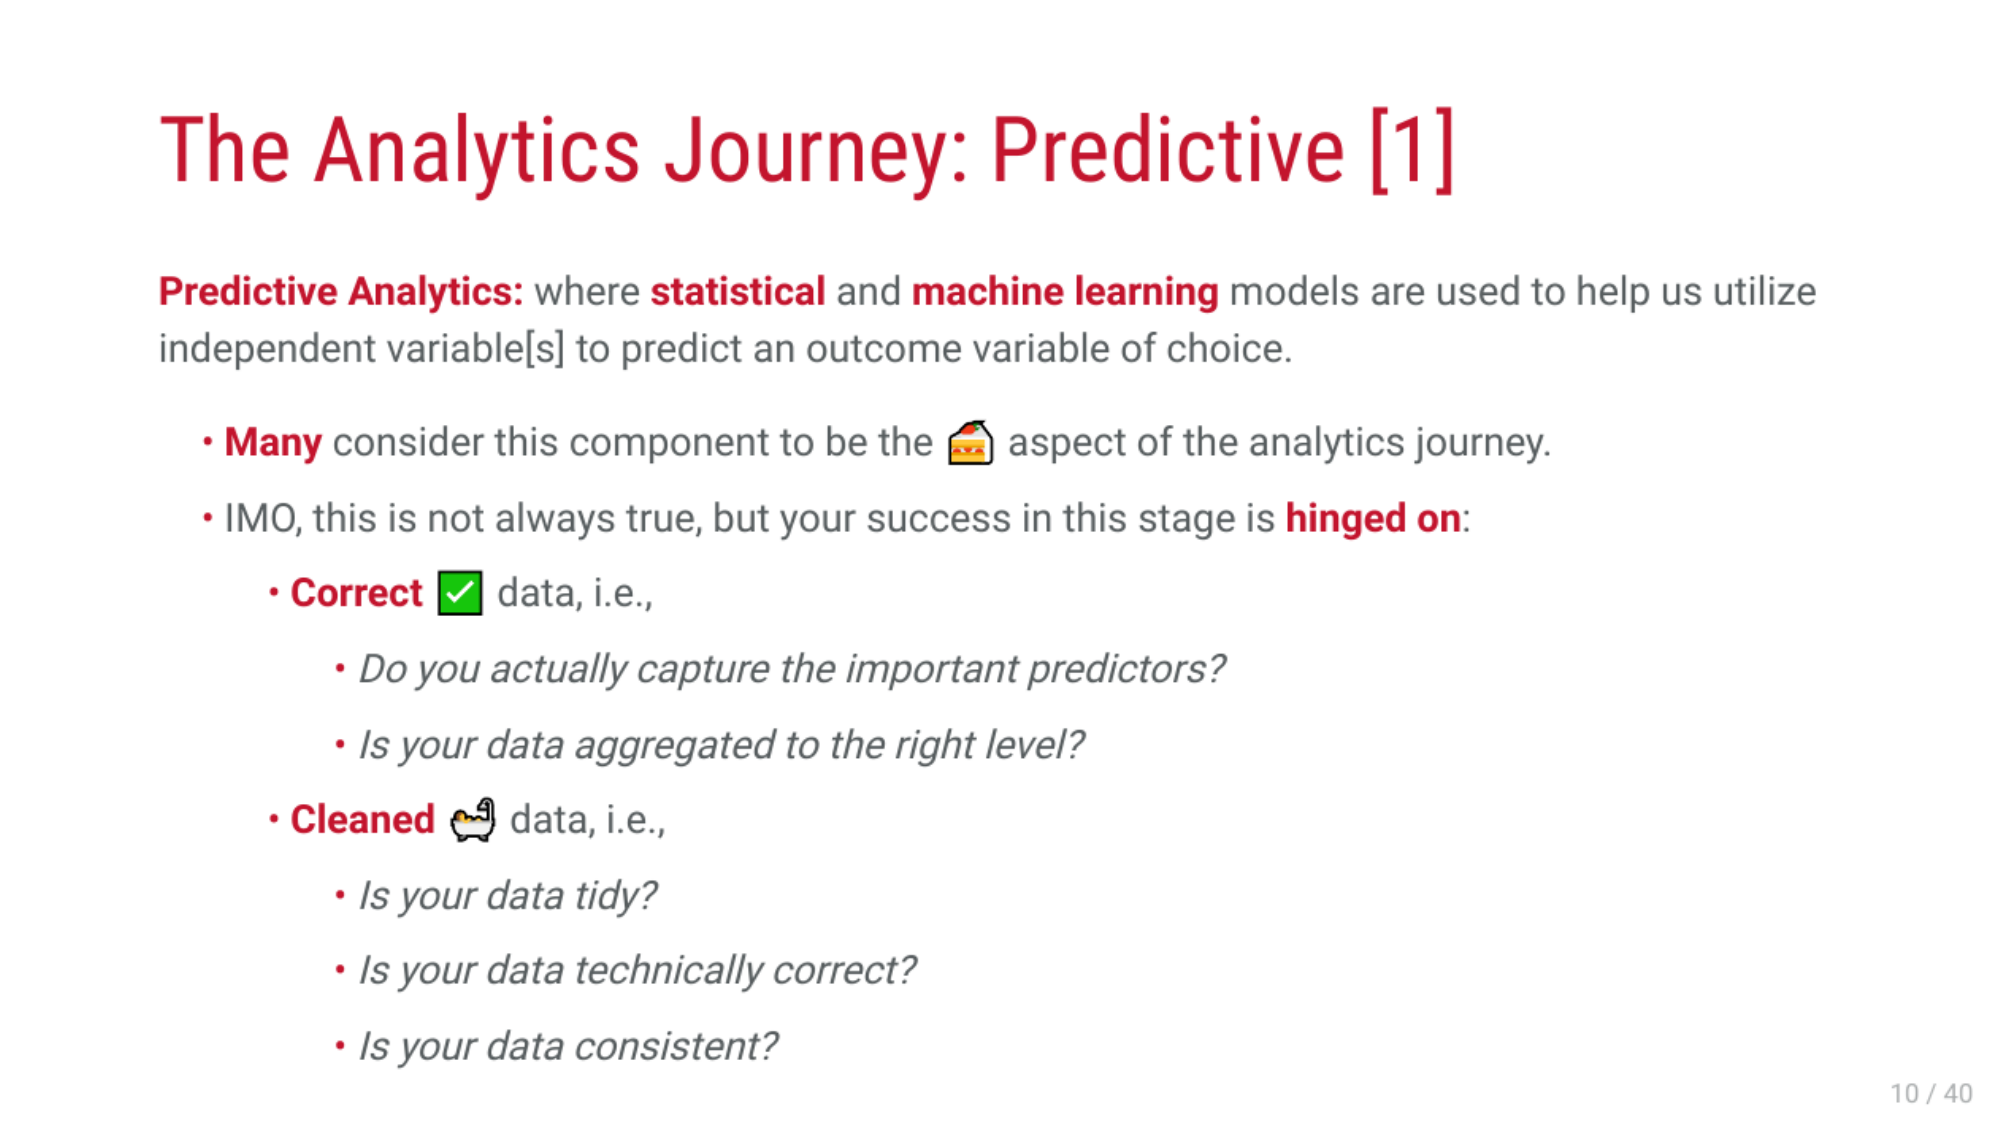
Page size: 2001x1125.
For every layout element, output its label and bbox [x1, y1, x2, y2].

list [0, 0, 2000, 1125]
